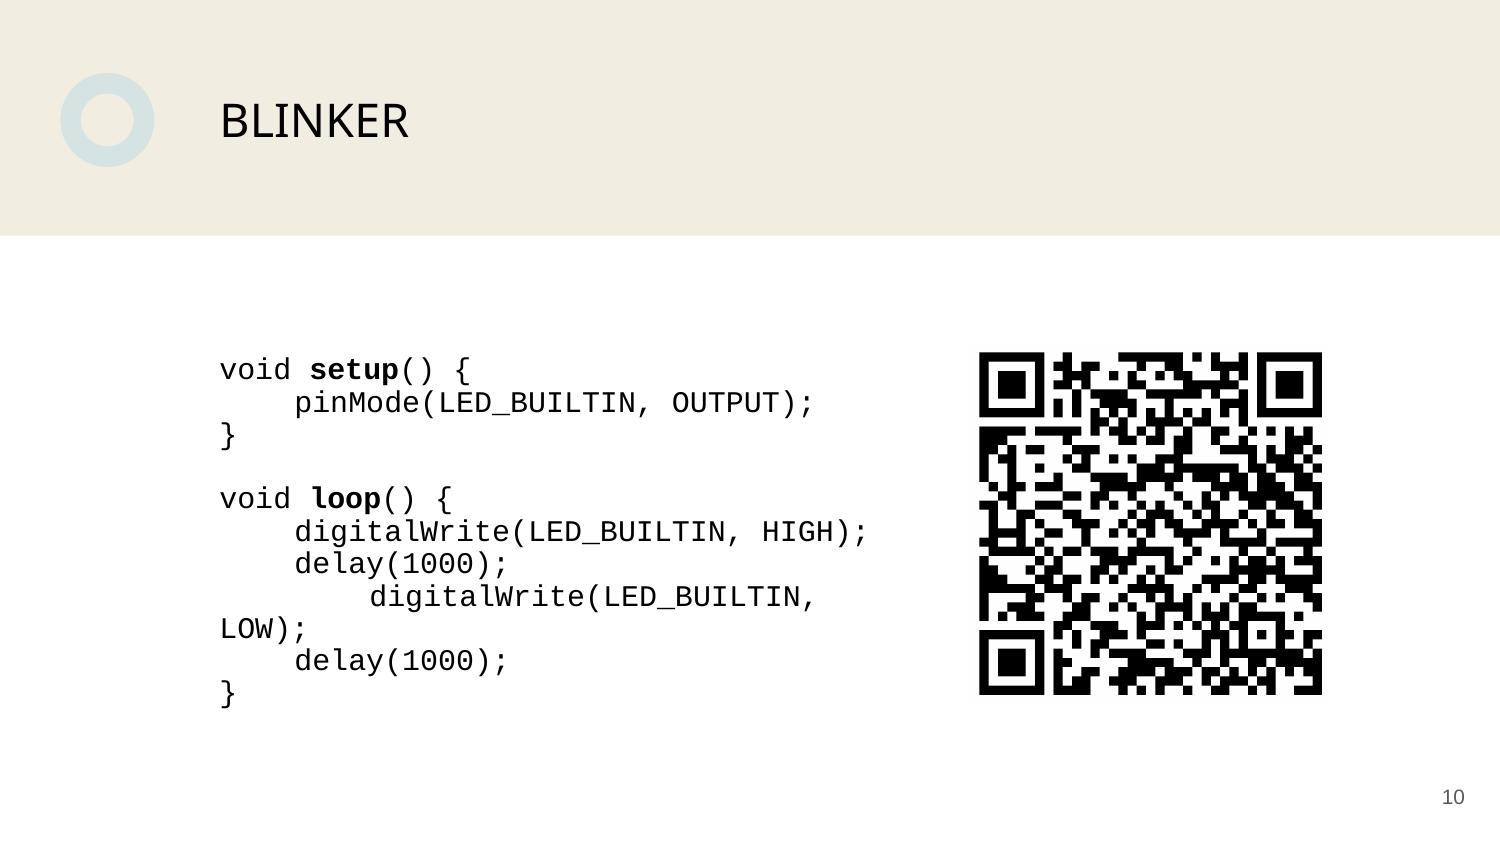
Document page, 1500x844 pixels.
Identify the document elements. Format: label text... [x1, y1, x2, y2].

picture [970, 343, 1332, 704]
text_box [60, 72, 155, 167]
text_box [0, 0, 1500, 236]
list void setup() { pinMode(LED_BUILTIN, OUTPUT); } void loop() { digitalWrite(LED_BUILTIN, HIGH); delay(1000); digitalWrite(LED_BUILTIN, LOW); delay(1000); } [204, 307, 925, 758]
title BLINKER [204, 72, 1449, 167]
slide_number ‹#› [1215, 764, 1480, 830]
